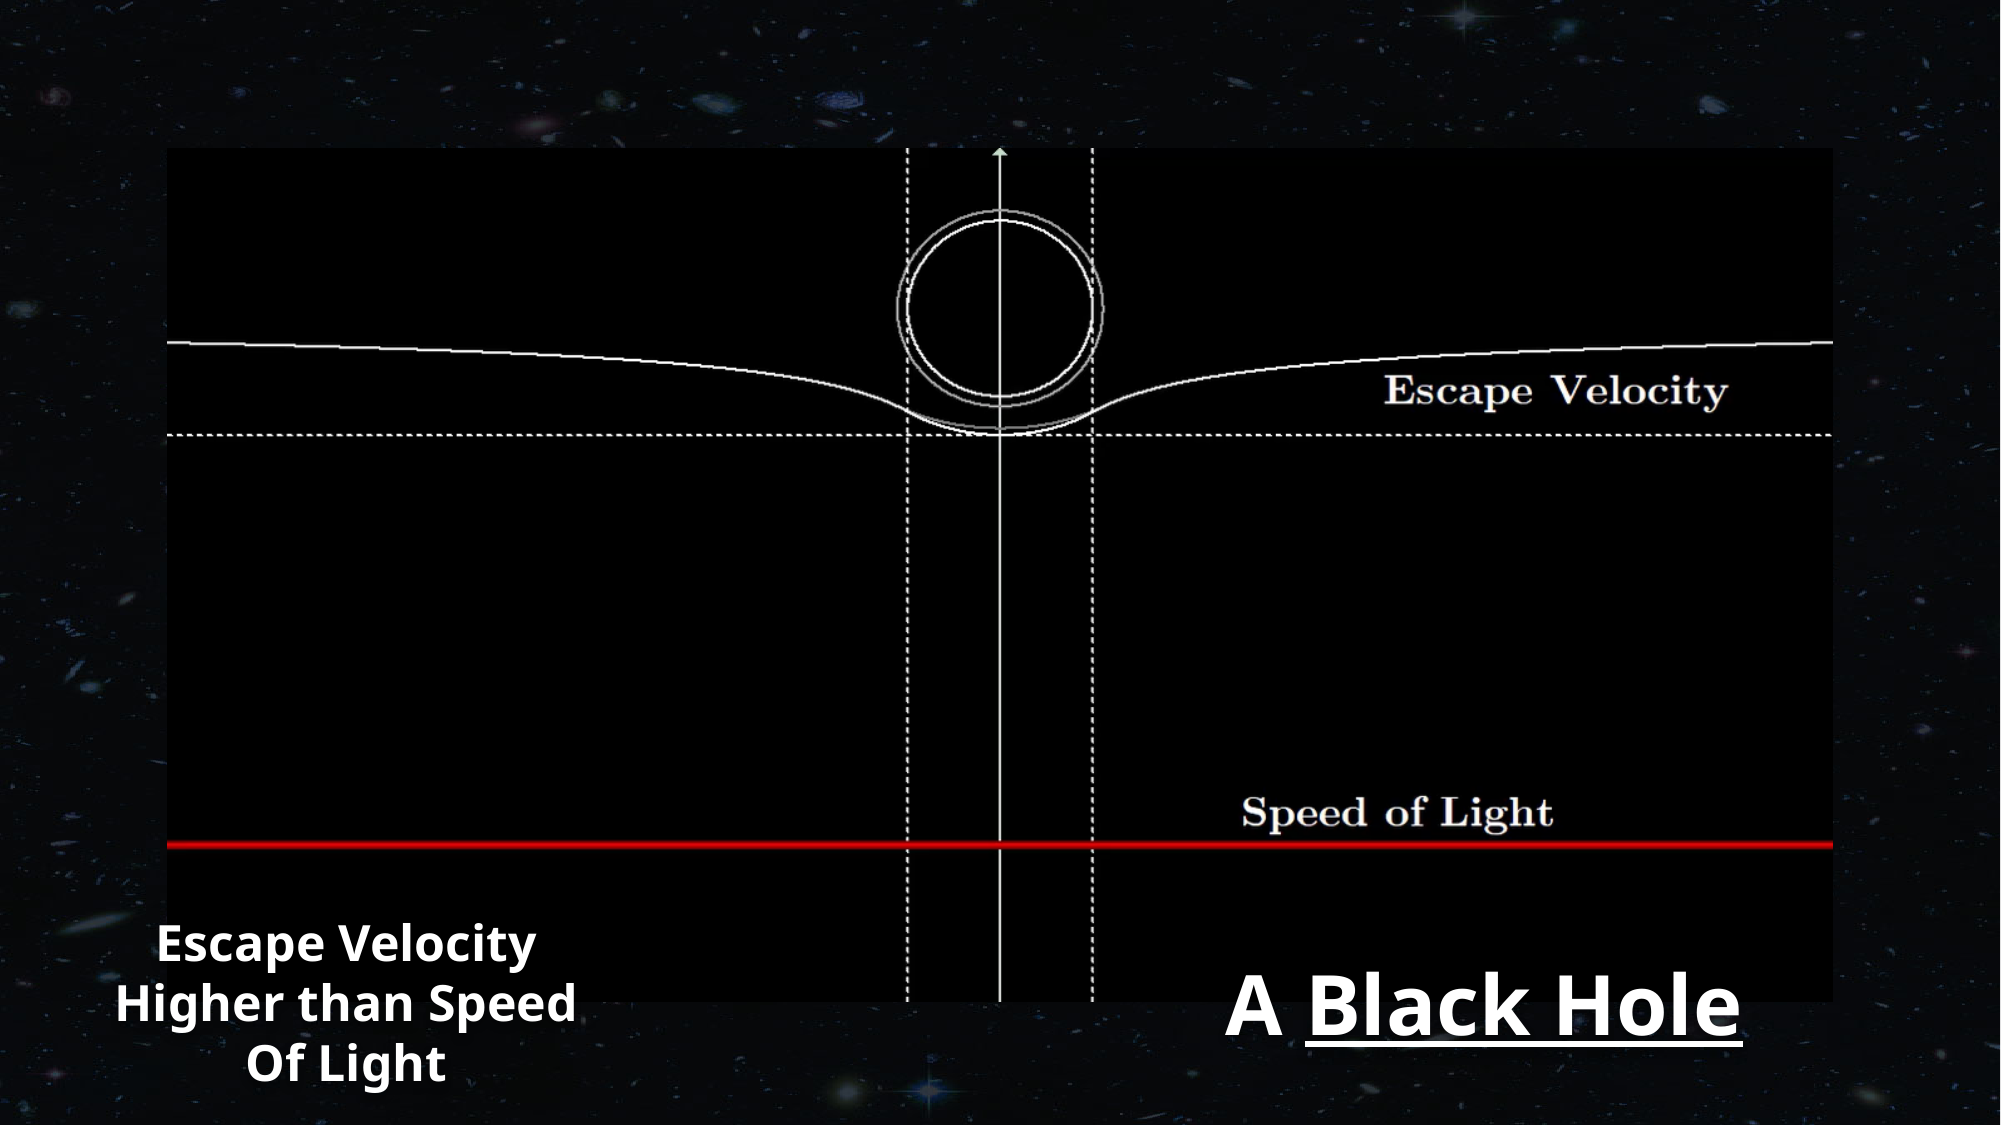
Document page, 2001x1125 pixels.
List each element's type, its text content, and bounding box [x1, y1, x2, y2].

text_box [165, 146, 1835, 1003]
picture [0, 0, 2001, 1125]
text_box Escape Velocity Higher than Speed Of Light [71, 903, 621, 1099]
text_box A Black Hole [1152, 1003, 1817, 1059]
